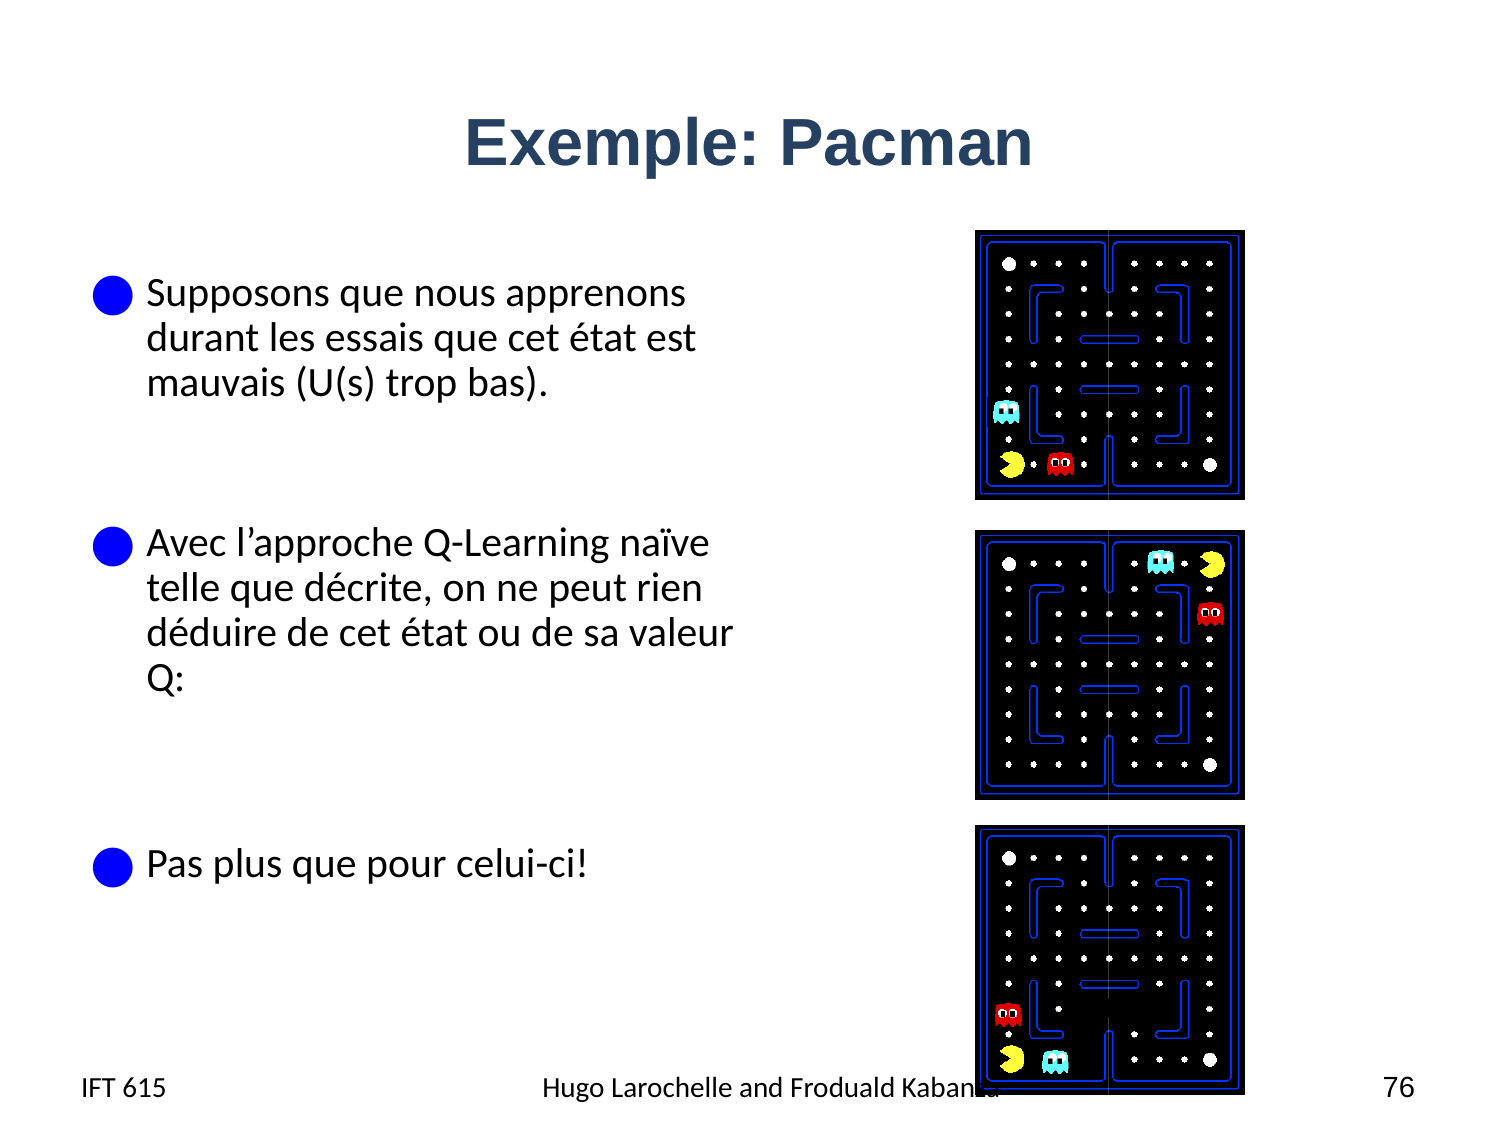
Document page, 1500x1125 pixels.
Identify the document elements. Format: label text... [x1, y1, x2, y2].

list Supposons que nous apprenons durant les essais que cet état est mauvais (U(s) trop bas). Avec l’approche Q-Learning naïve telle que décrite, on ne peut rien déduire de cet état ou de sa valeur Q: Pas plus que pour celui-ci! [75, 262, 750, 1063]
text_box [974, 230, 1251, 501]
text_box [974, 824, 1251, 1095]
slide_number IFT 615 [66, 1056, 356, 1117]
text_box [974, 530, 1251, 801]
slide_number 76 [1080, 1056, 1431, 1117]
title Exemple: Pacman [75, 45, 1425, 233]
footer Hugo Larochelle and Froduald Kabanza [520, 1056, 1022, 1117]
